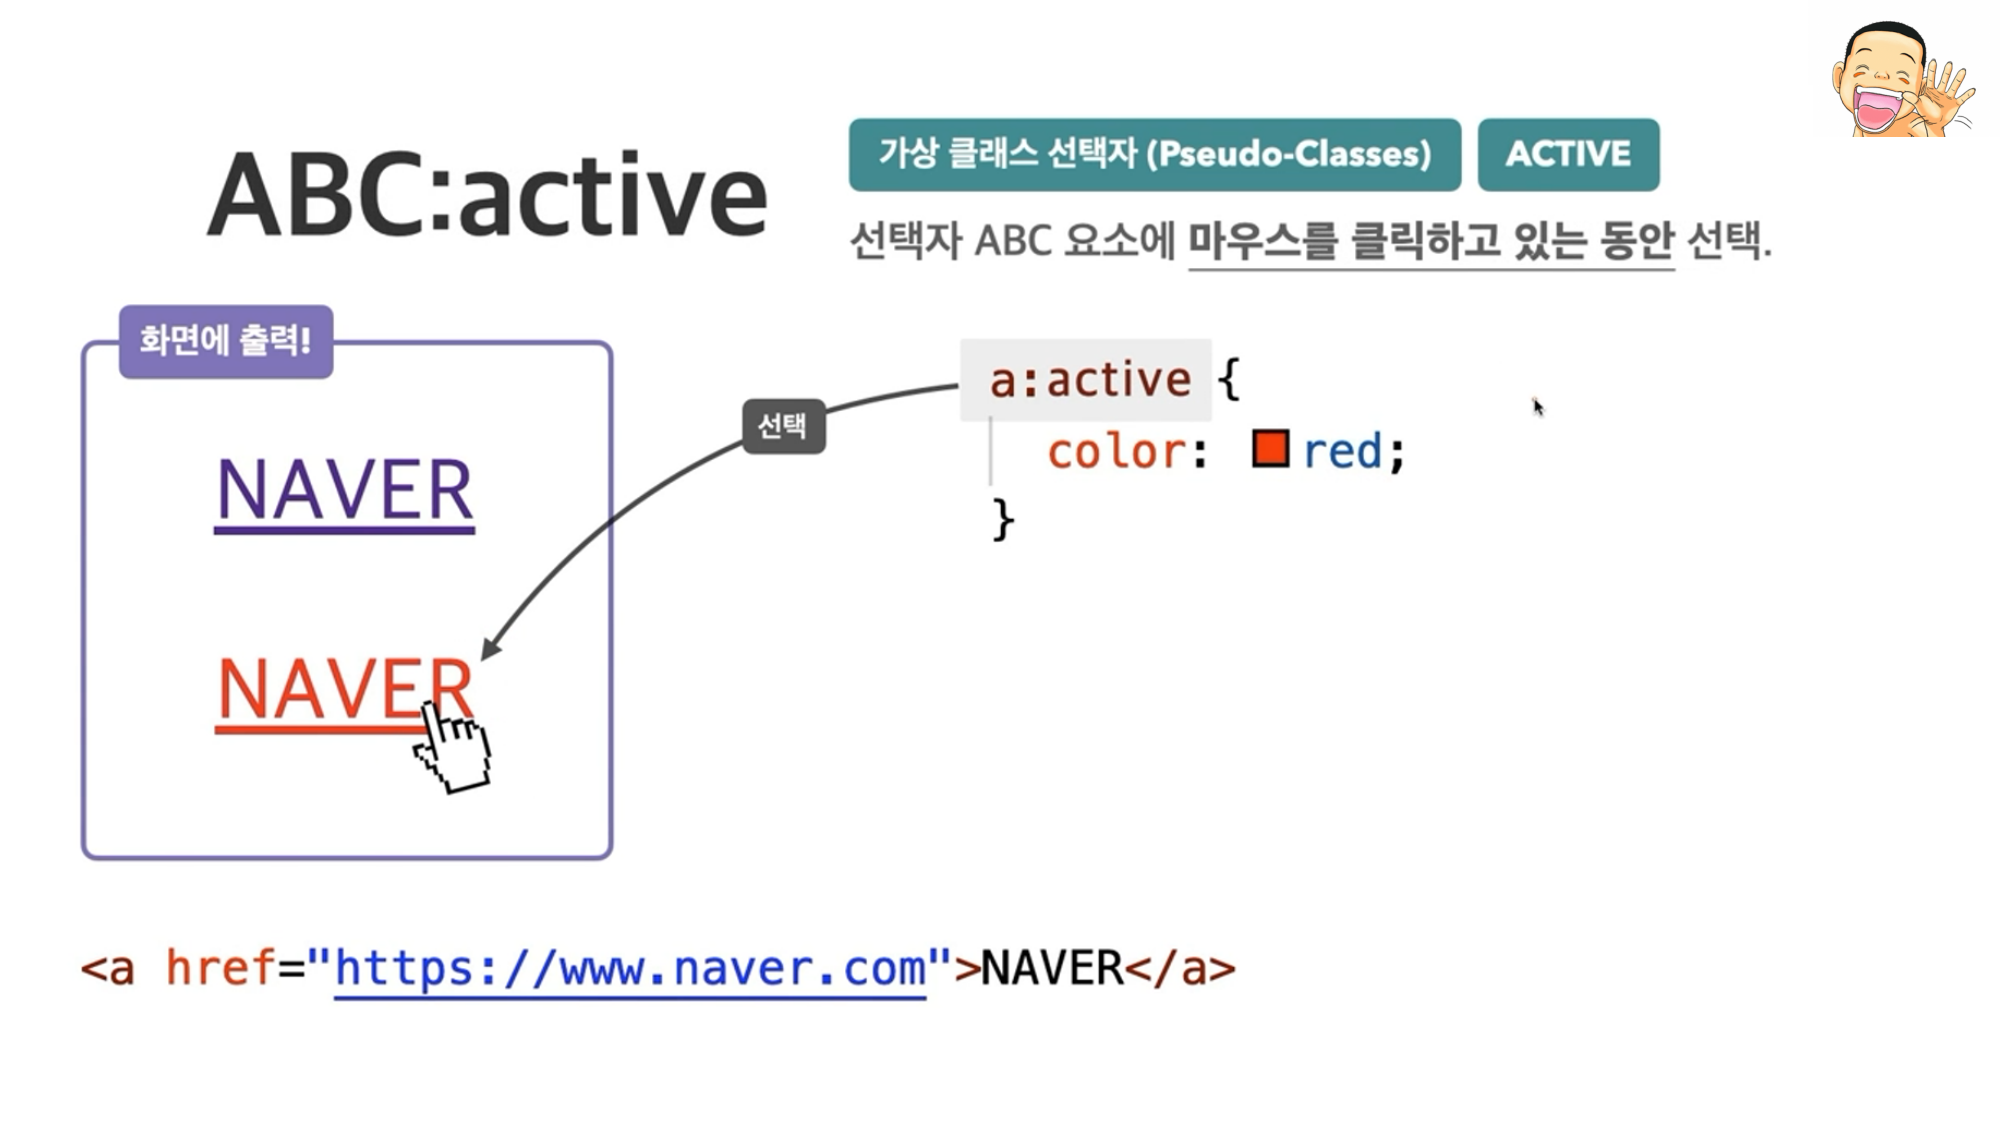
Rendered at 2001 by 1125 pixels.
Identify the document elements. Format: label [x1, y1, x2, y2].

picture [1808, 0, 2000, 137]
text_box [32, 85, 1843, 1074]
